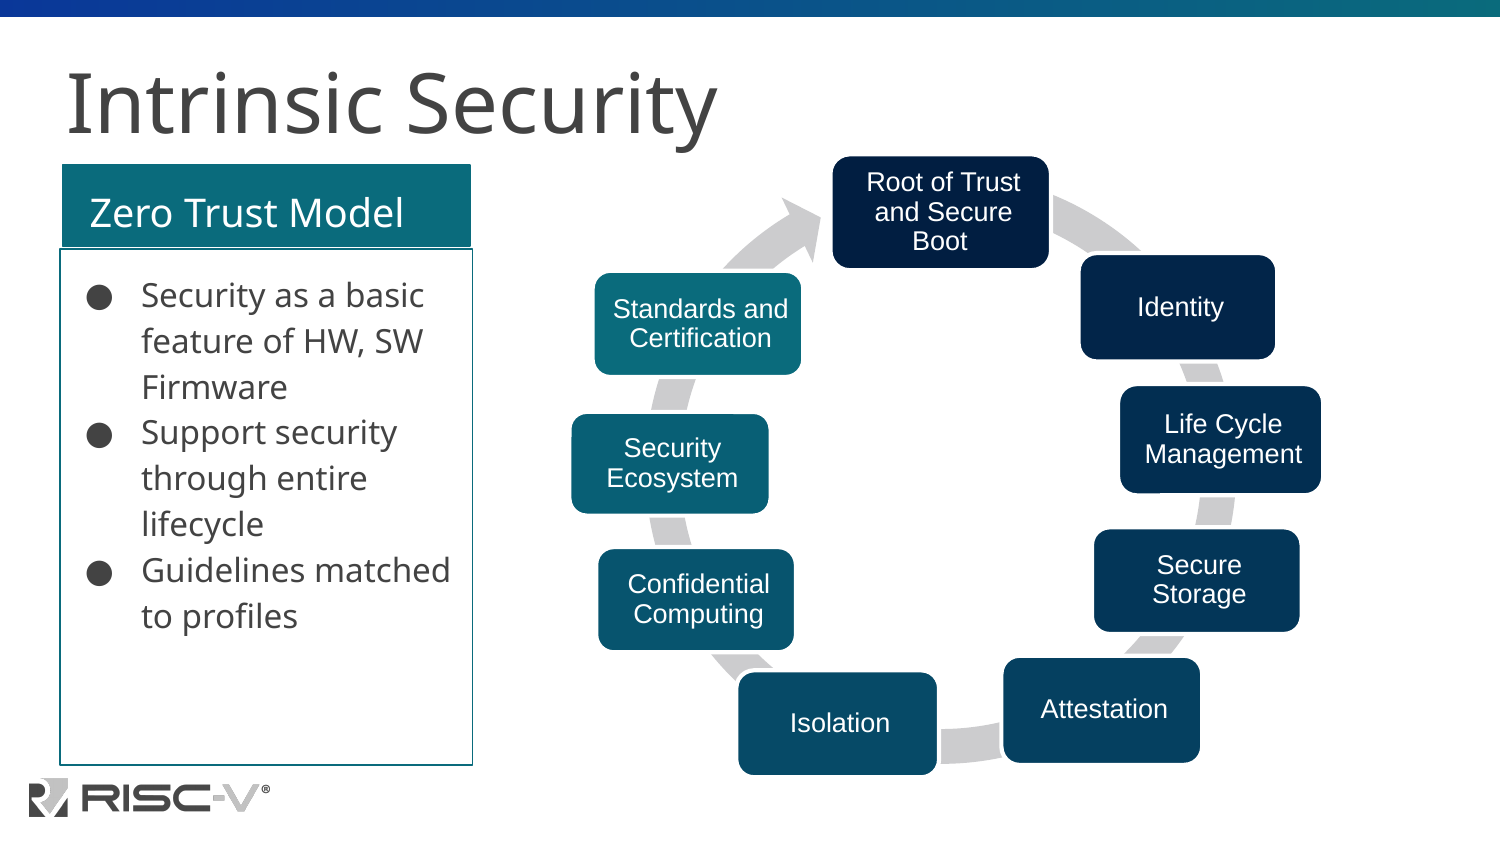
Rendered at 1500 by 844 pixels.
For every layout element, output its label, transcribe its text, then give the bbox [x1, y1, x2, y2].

list Security as a basic feature of HW, SW Firmware Support security through entire lifecycle Guidelines matched to profiles [51, 253, 472, 765]
picture [29, 778, 270, 817]
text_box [491, 164, 1390, 766]
title Intrinsic Security [51, 35, 1449, 159]
title Zero Trust Model [74, 173, 486, 238]
